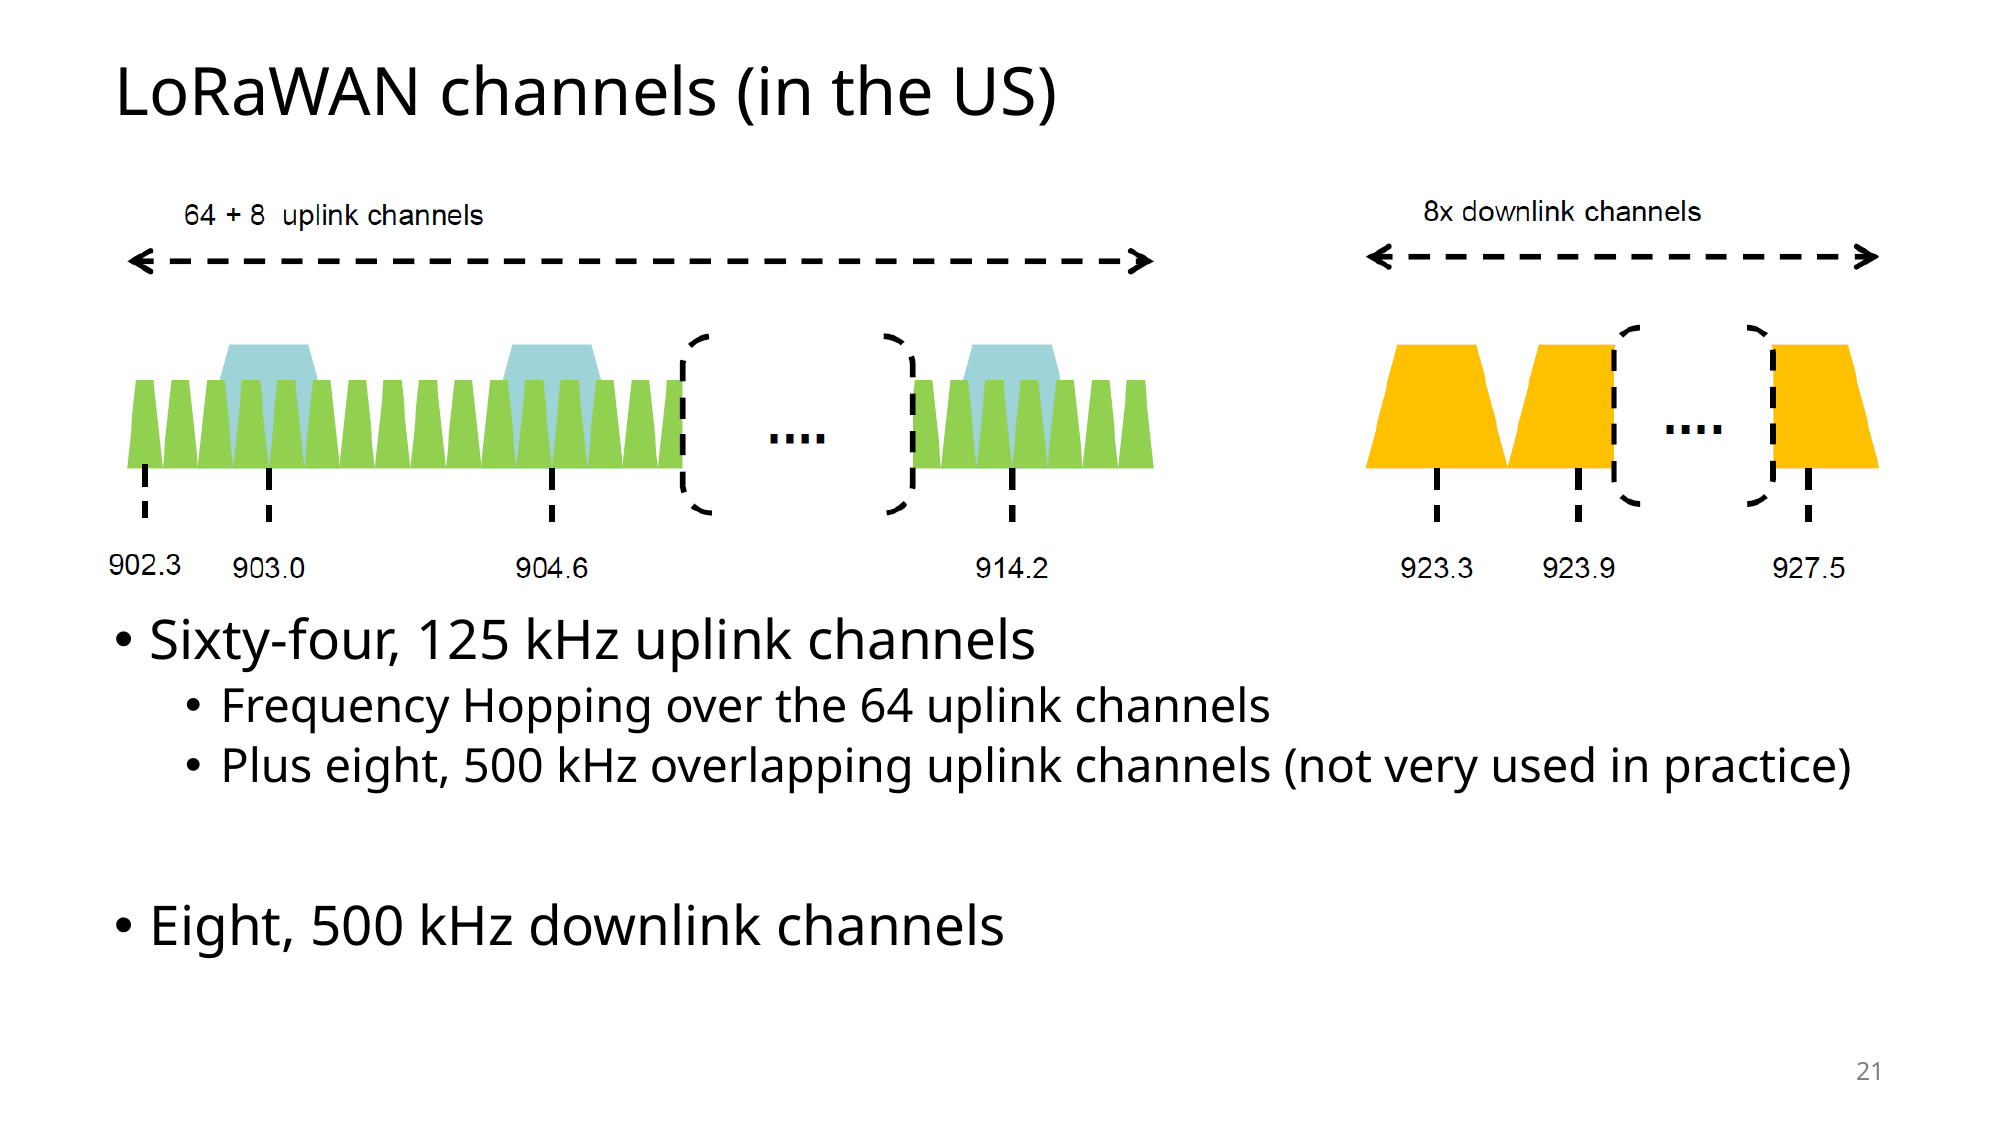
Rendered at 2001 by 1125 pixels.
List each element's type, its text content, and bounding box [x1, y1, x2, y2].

list Sixty-four, 125 kHz uplink channels Frequency Hopping over the 64 uplink channels Plus eight, 500 kHz overlapping uplink channels (not very used in practice) Eight, 500 kHz downlink channels [99, 605, 1900, 1013]
title LoRaWAN channels (in the US) [99, 37, 1900, 150]
slide_number 21 [1749, 1042, 1900, 1103]
picture [99, 187, 1900, 588]
